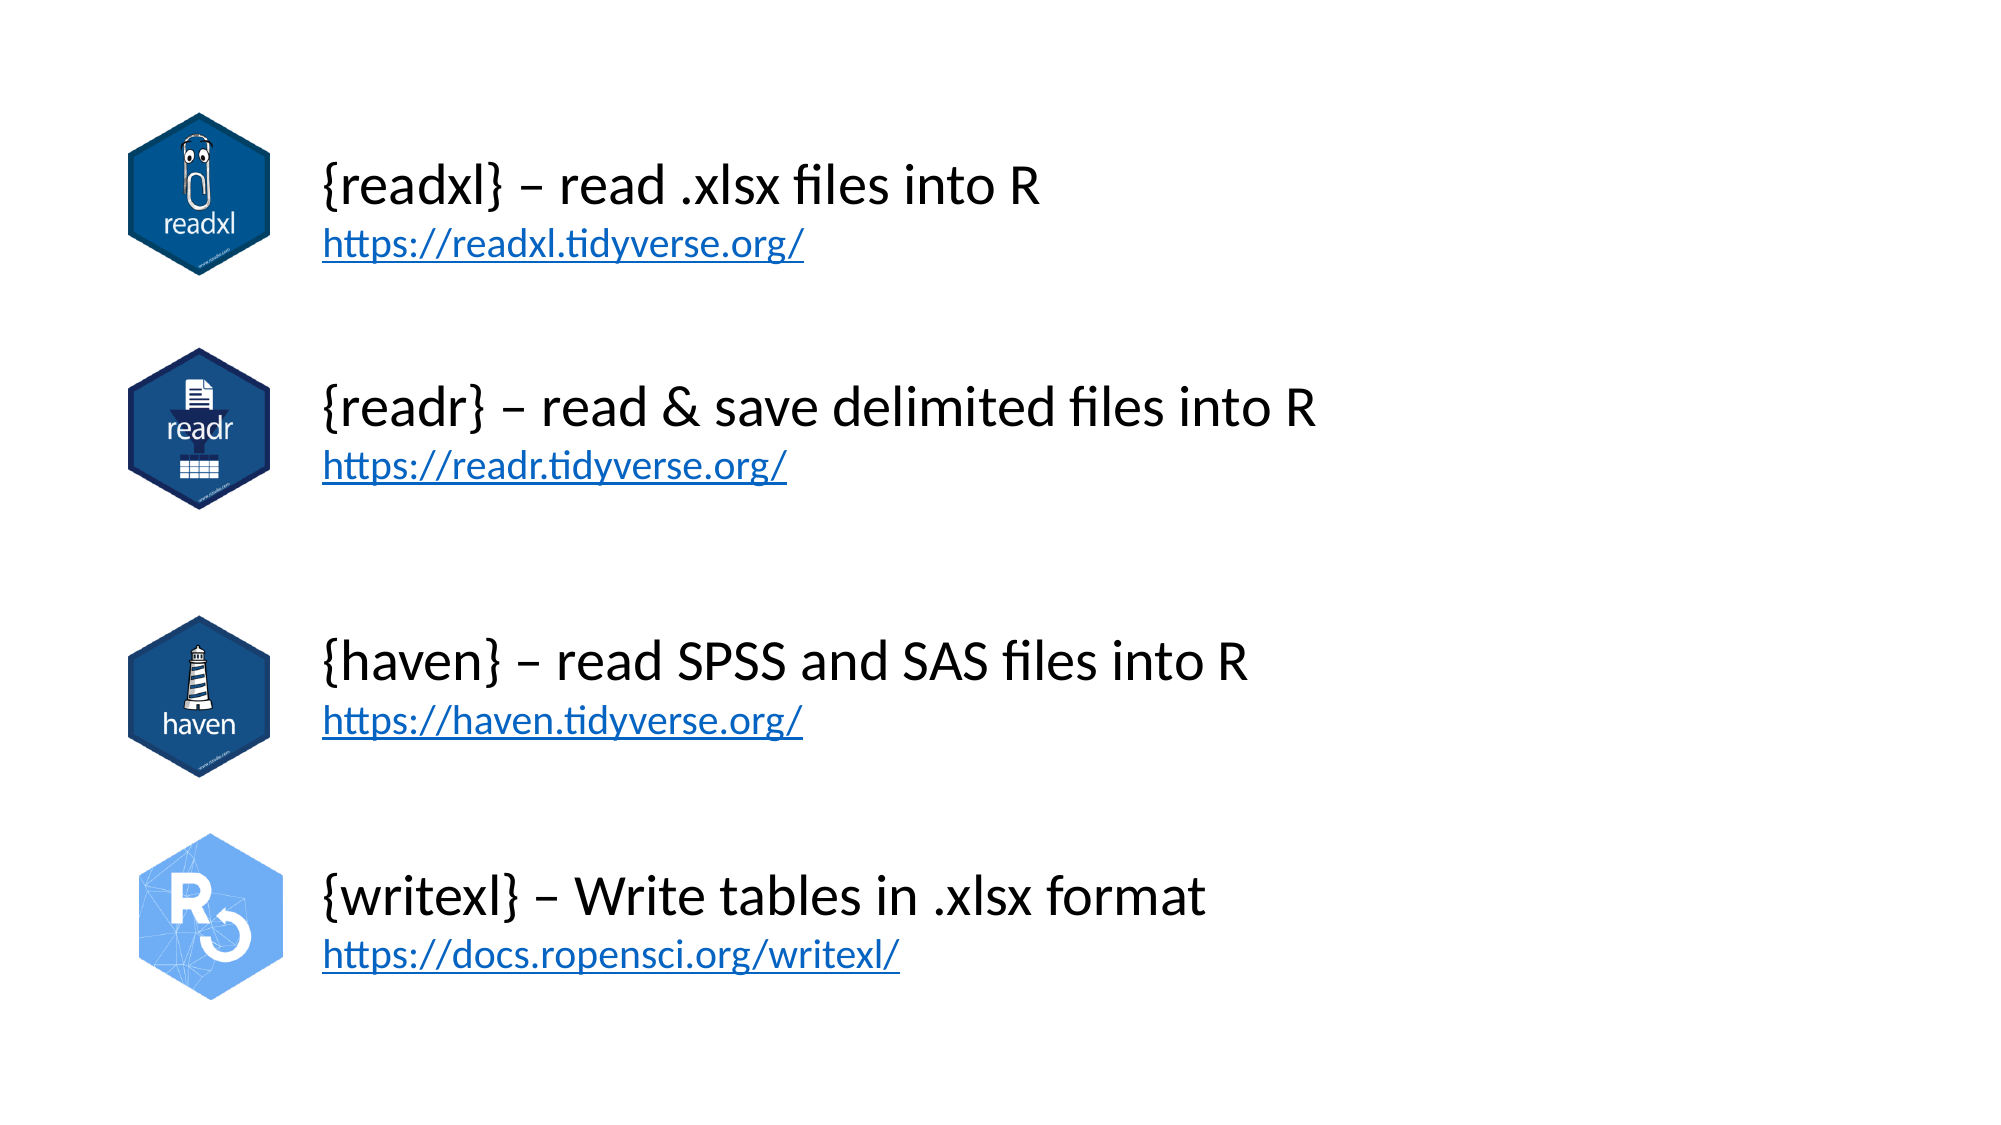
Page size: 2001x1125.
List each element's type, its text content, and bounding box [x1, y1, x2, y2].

picture [128, 615, 270, 778]
picture [128, 347, 270, 510]
picture [139, 833, 283, 1003]
text_box {haven} – read SPSS and SAS files into R https://haven.tidyverse.org/ [307, 615, 1307, 750]
picture [128, 112, 270, 276]
text_box {writexl} – Write tables in .xlsx format https://docs.ropensci.org/writexl/ [307, 849, 1307, 985]
text_box {readxl} – read .xlsx files into R https://readxl.tidyverse.org/ [307, 138, 1307, 274]
text_box {readr} – read & save delimited files into R https://readr.tidyverse.org/ [307, 360, 1409, 496]
